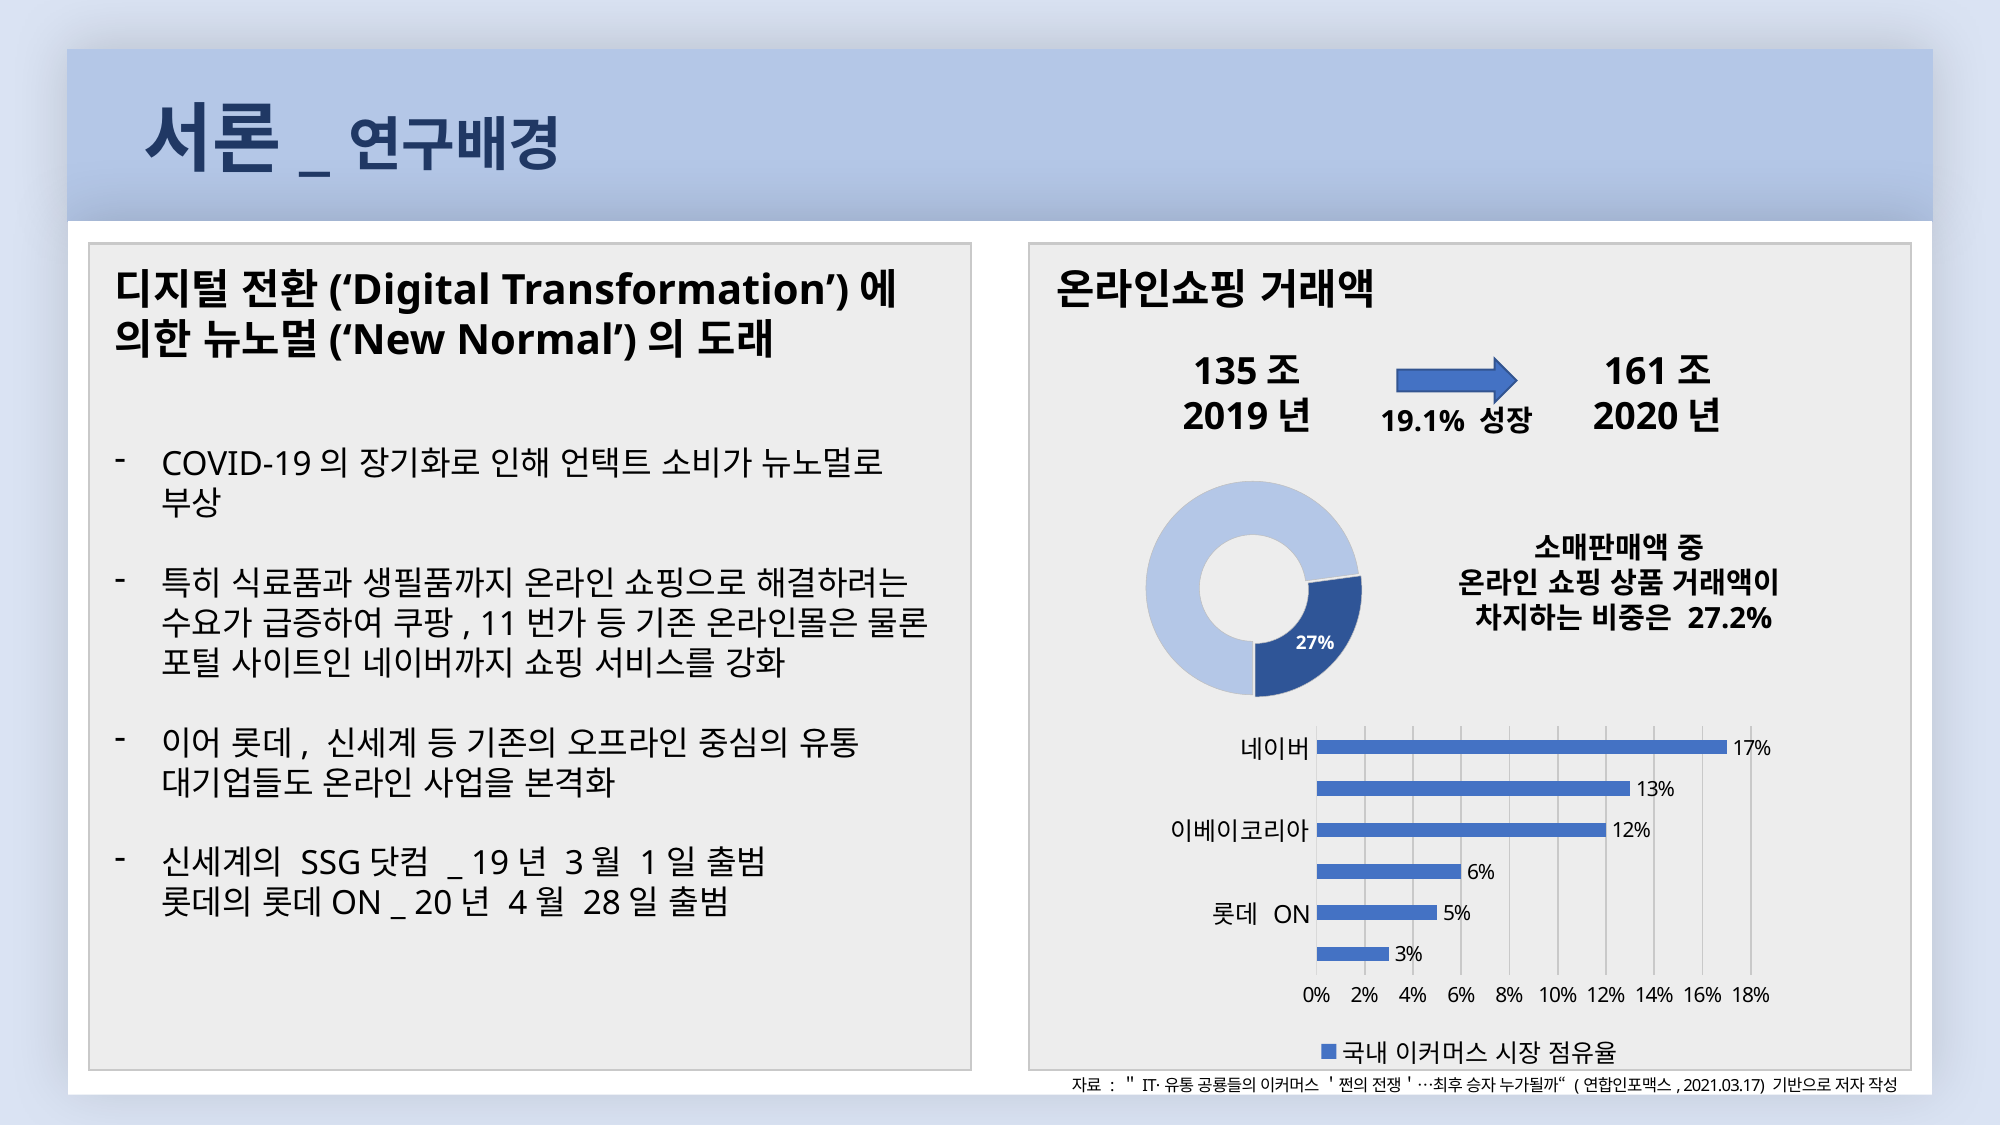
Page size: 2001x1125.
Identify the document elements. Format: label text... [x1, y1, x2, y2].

chart [1157, 719, 1783, 1077]
text_box [88, 242, 972, 1071]
text_box [67, 220, 1933, 1096]
text_box 자료 : ＂IT·유통 공룡들의 이커머스 ＇쩐의 전쟁＇…최후 승자 누가될까“ (연합인포맥스, 2021.03.17) 기반으로 저자 작성 [1029, 1067, 1914, 1103]
text_box [1396, 356, 1518, 405]
text_box 소매판매액 중 온라인 쇼핑 상품 거래액이 차지하는 비중은 27.2% [1431, 521, 1837, 642]
text_box 서론_연구배경 [128, 83, 753, 188]
text_box 19.1% 성장 [1359, 364, 1555, 445]
text_box 디지털 전환(‘Digital Transformation’)에 의한 뉴노멀(‘New Normal’)의 도래 COVID-19의 장기화로 인해 언택트 소비가 뉴노멀로 부상 특히 식료품과 생필품까지 온라인 쇼핑으로 해결하려는 수요가 급증하여 쿠팡, 11번가 등 기존 온라인몰은 물론 포털 사이트인 네이버까지 쇼핑 서비스를 강화 이어 롯데, 신세계 등 기존의 오프라인 중심의 유통 대기업들도 온라인 사업을 본격화 신세계의 SSG닷컴 _ 19년 3월 1일 출범 롯데의 롯데ON _ 20년 4월 28일 출범 [99, 255, 950, 1009]
text_box 135조 2019년 [1149, 339, 1345, 445]
chart [1085, 466, 1431, 703]
text_box [67, 49, 1933, 202]
text_box 161조 2020년 [1559, 339, 1756, 445]
text_box 온라인쇼핑 거래액 [1041, 255, 1892, 320]
text_box [1028, 242, 1912, 1071]
